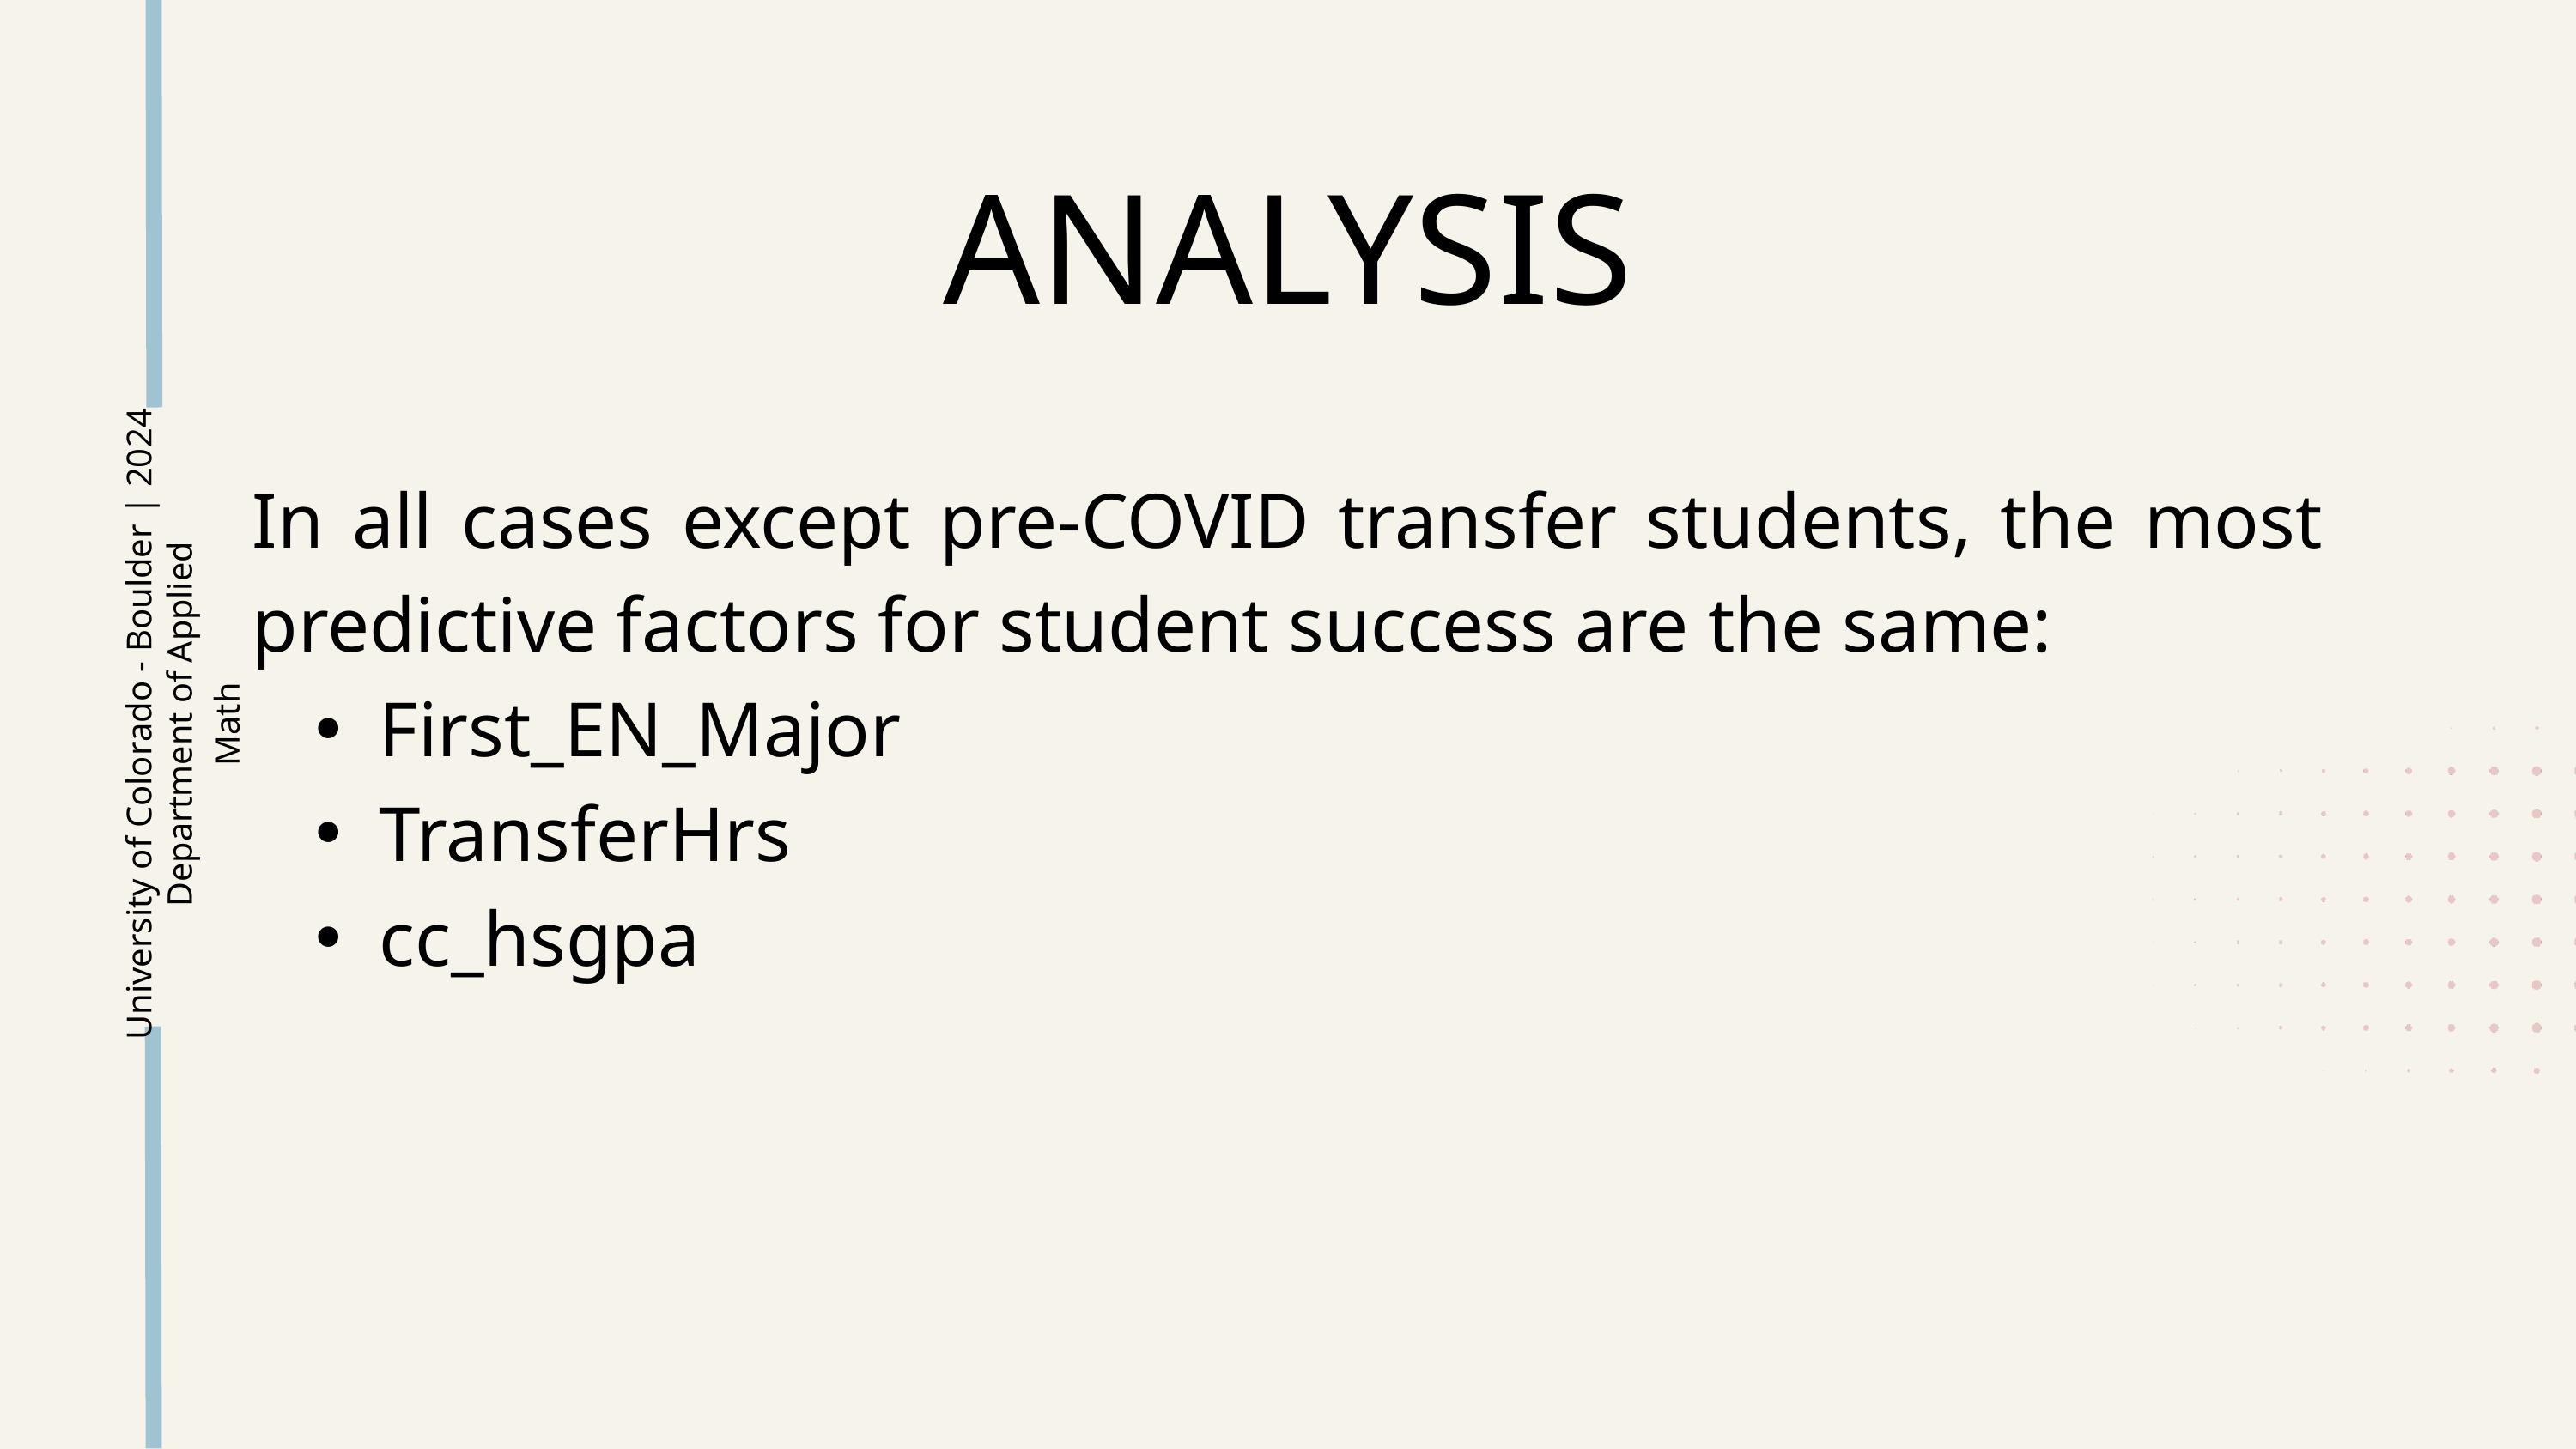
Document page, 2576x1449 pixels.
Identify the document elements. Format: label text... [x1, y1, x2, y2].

text_box ANALYSIS [173, 122, 2403, 336]
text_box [112, 407, 196, 1041]
text_box [2110, 724, 2576, 1074]
text_box In all cases except pre-COVID transfer students, the most predictive factors for student success are the same: First_EN_Major TransferHrs cc_hsgpa [252, 458, 2324, 982]
